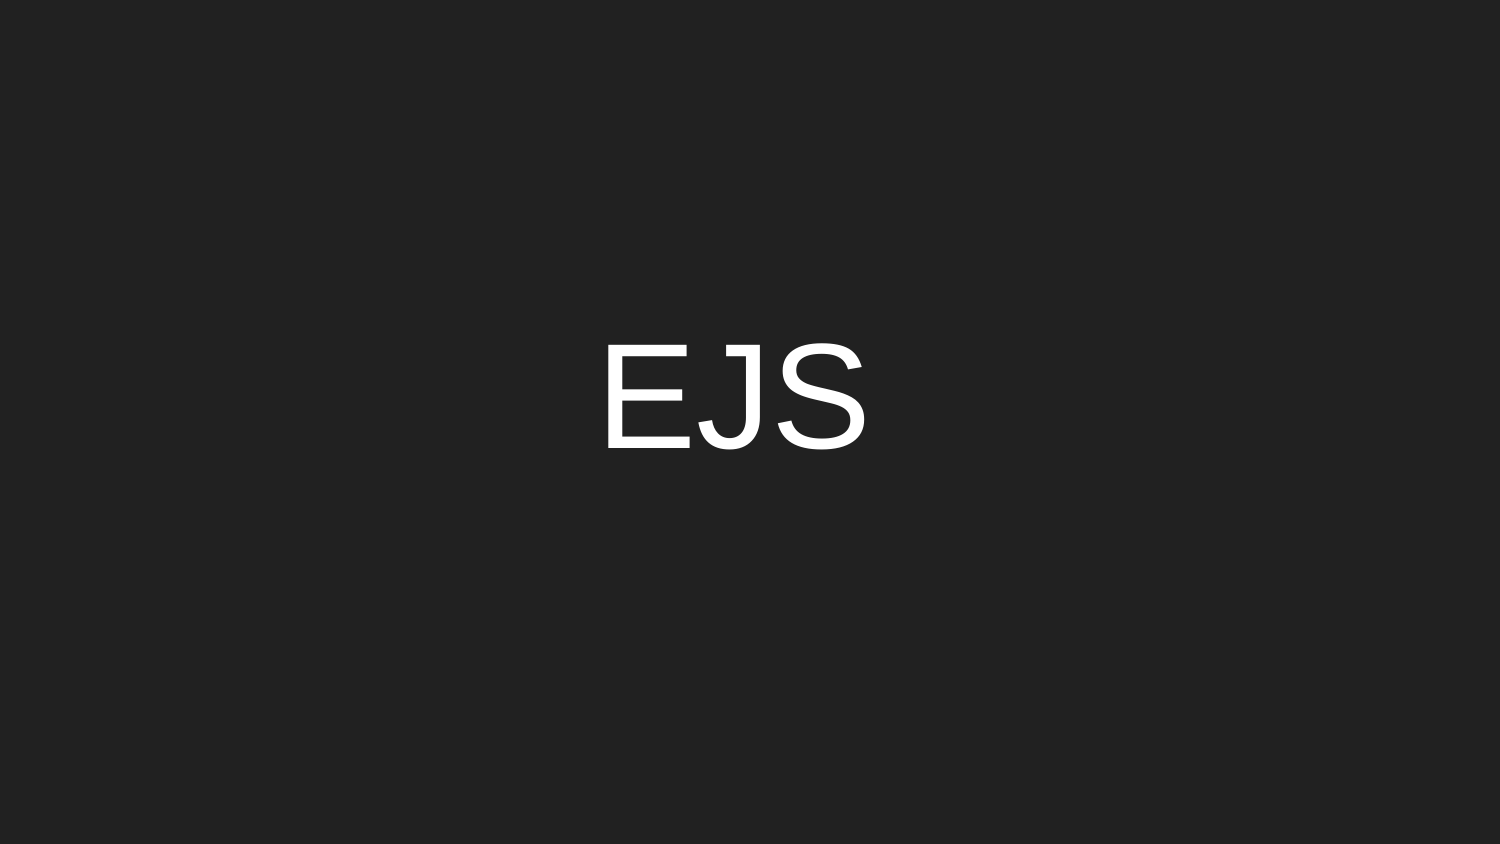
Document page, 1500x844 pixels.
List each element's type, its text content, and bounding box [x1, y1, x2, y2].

title EJS [35, 283, 1434, 490]
